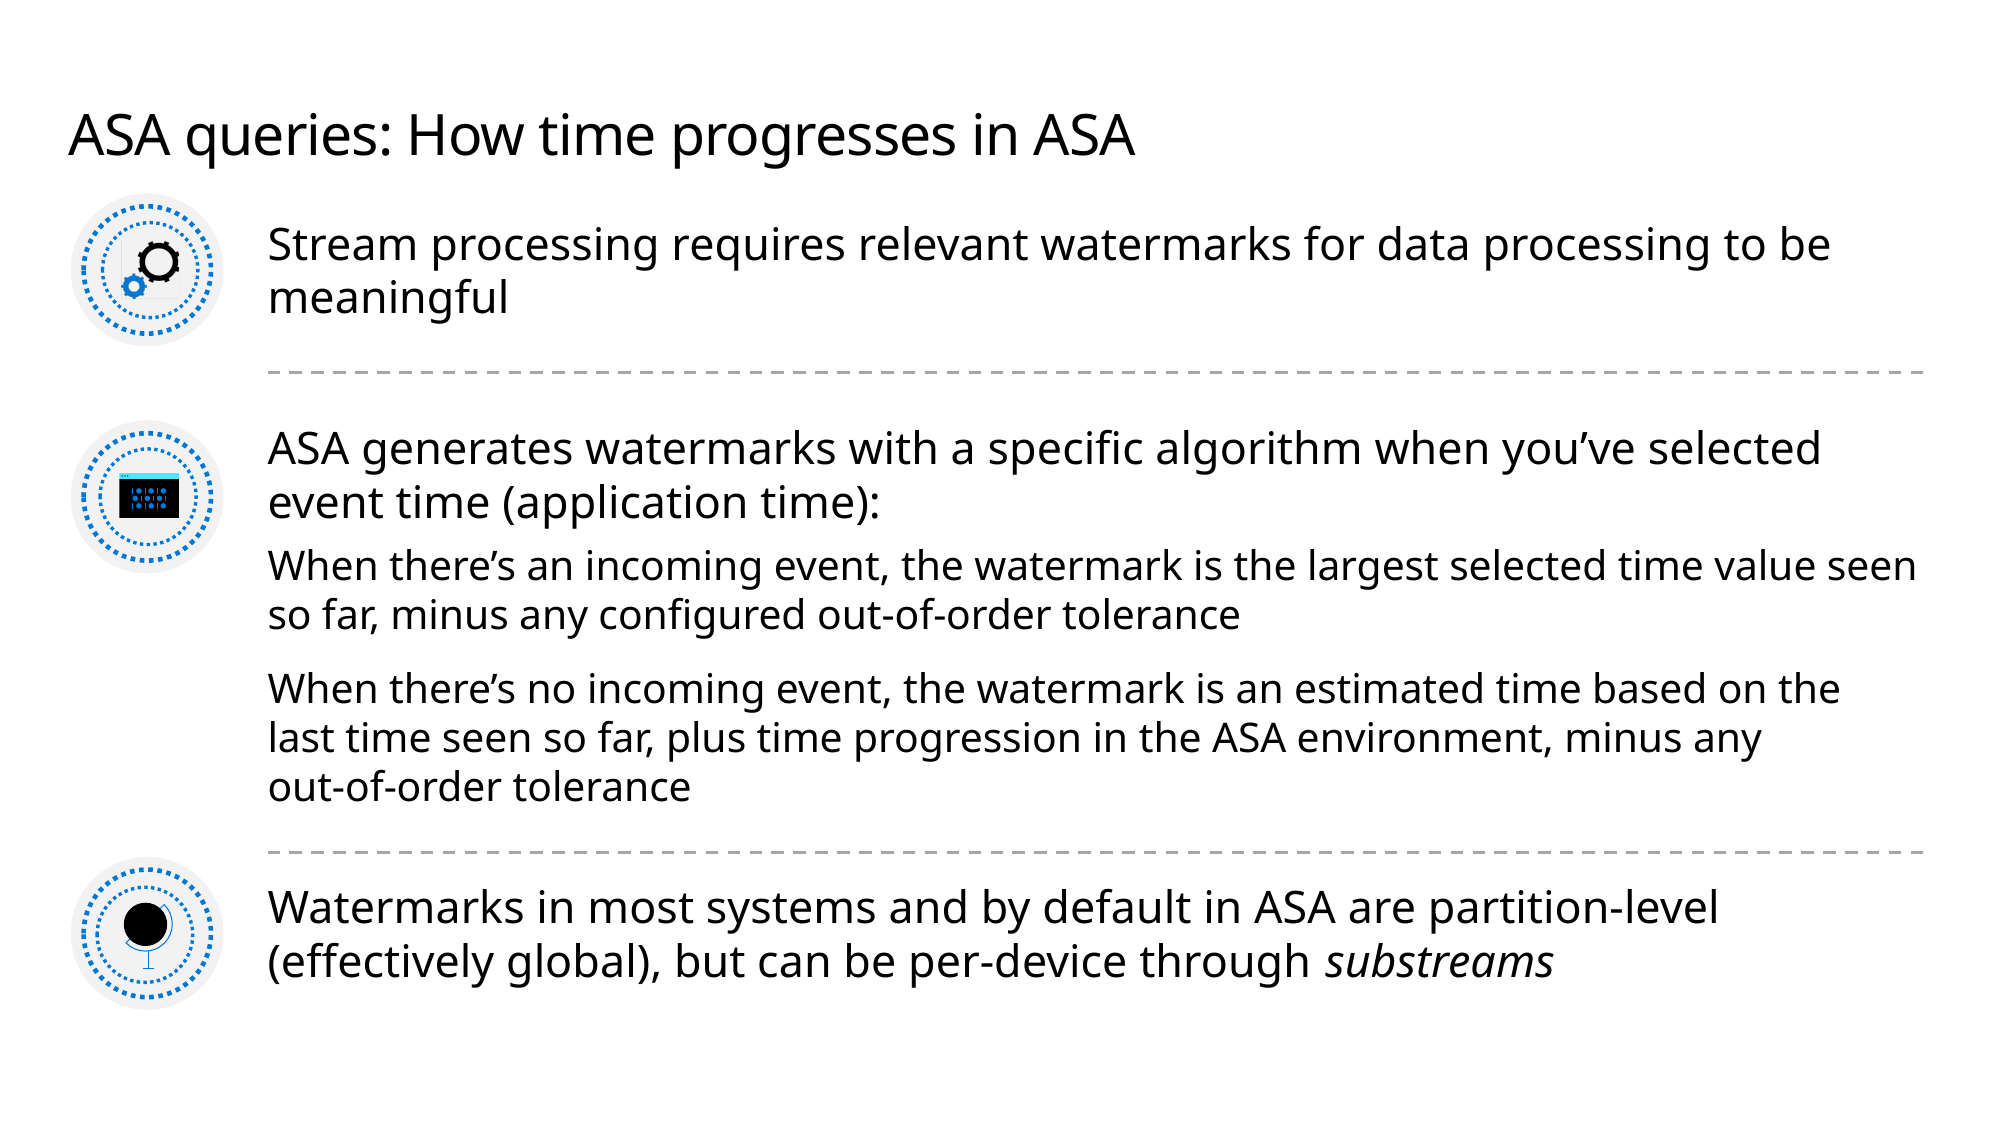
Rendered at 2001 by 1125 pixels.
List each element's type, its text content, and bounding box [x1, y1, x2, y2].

picture [70, 856, 224, 1010]
title ASA queries: How time progresses in ASA [68, 101, 1930, 168]
picture [70, 192, 224, 347]
text_box ASA generates watermarks with a specific algorithm when you’ve selected event time (application time): When there’s an incoming event, the watermark is the largest selected time value seen so far, minus any configured out-of-order tolerance When there’s no incoming event, the watermark is an estimated time based on the last time seen so far, plus time progression in the ASA environment, minus any out-of-order tolerance [267, 420, 1930, 810]
text_box Stream processing requires relevant watermarks for data processing to be meaningful [267, 215, 1930, 323]
text_box Watermarks in most systems and by default in ASA are partition-level (effectively global), but can be per-device through substreams [267, 878, 1930, 987]
picture [70, 419, 224, 574]
